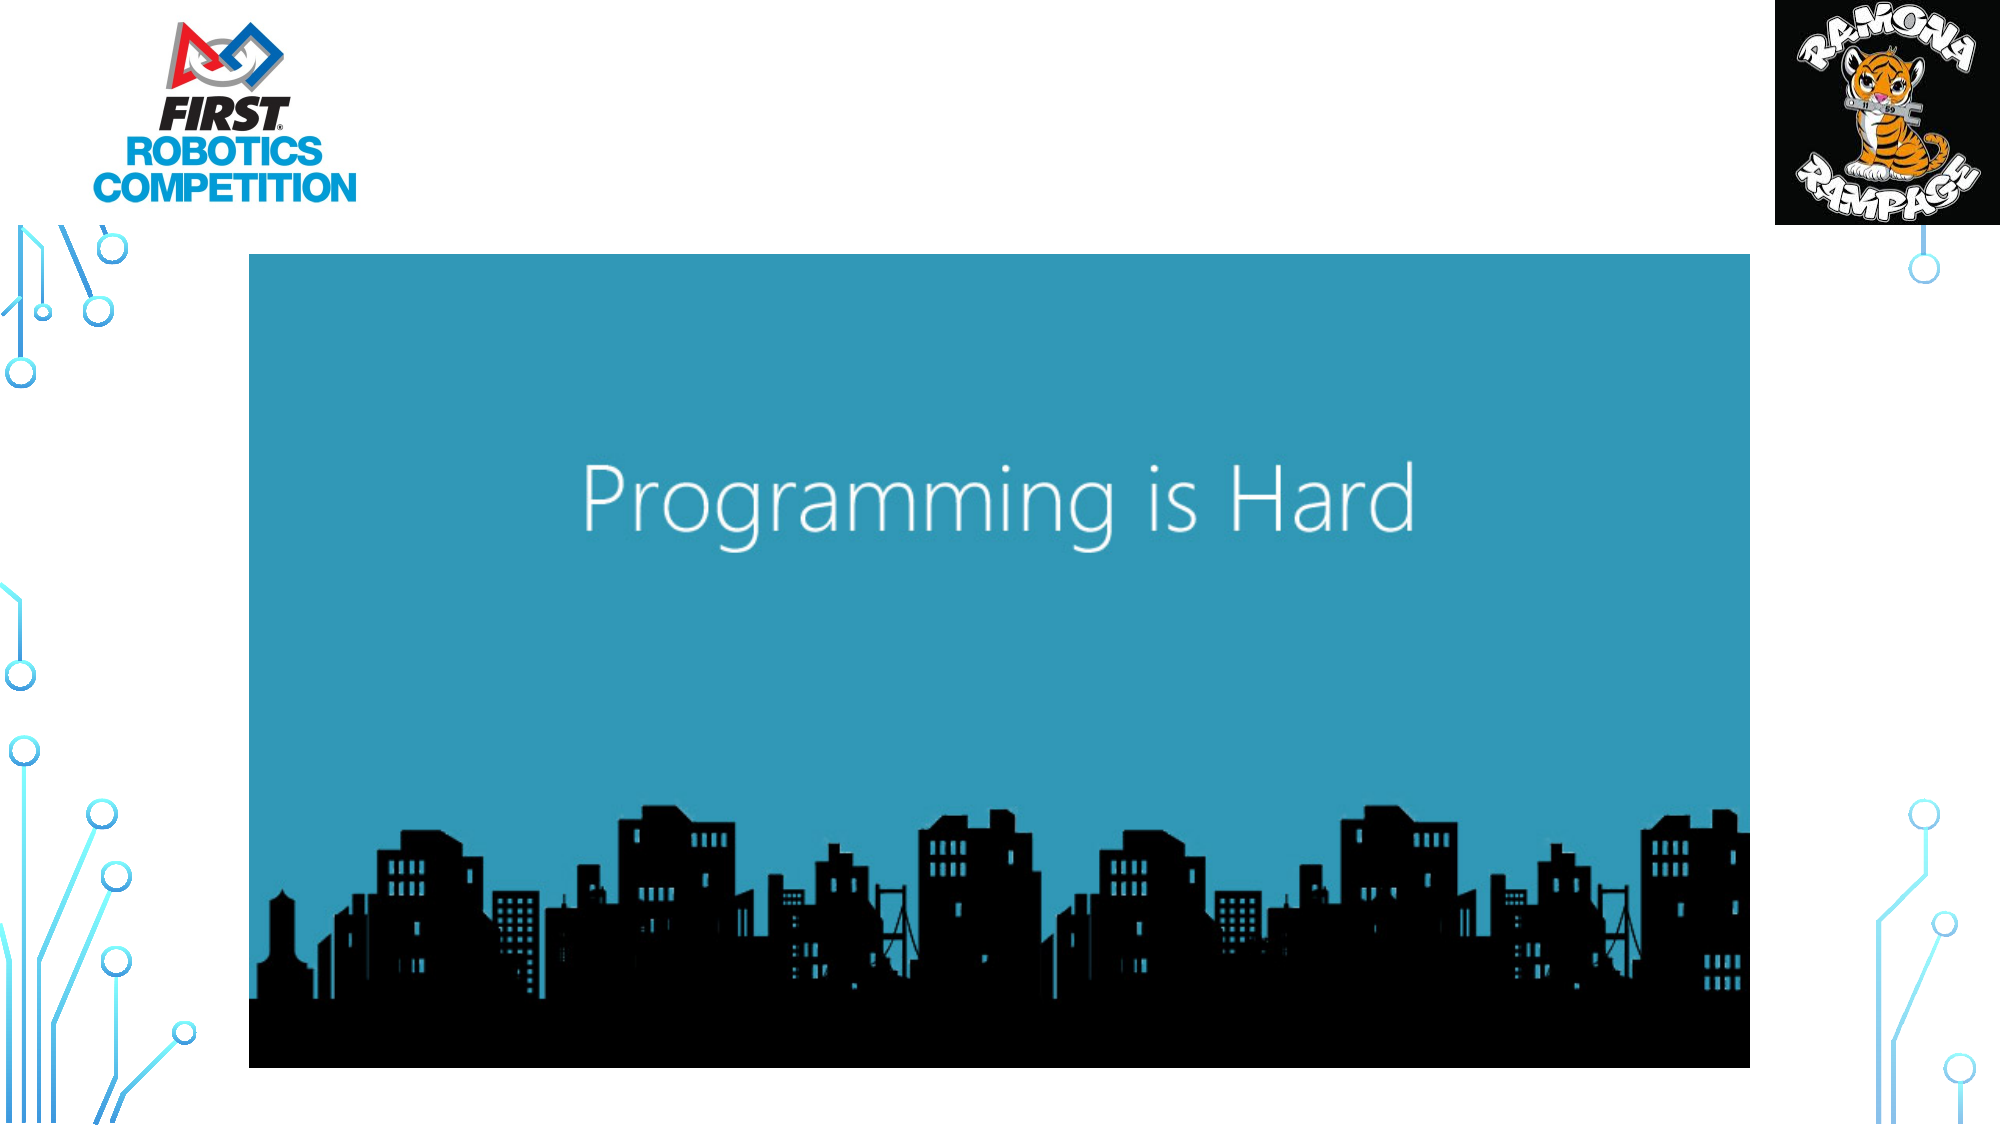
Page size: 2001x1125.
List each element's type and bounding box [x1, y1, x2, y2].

picture [249, 254, 1751, 1068]
picture [1774, 0, 2000, 226]
picture [0, 0, 451, 226]
